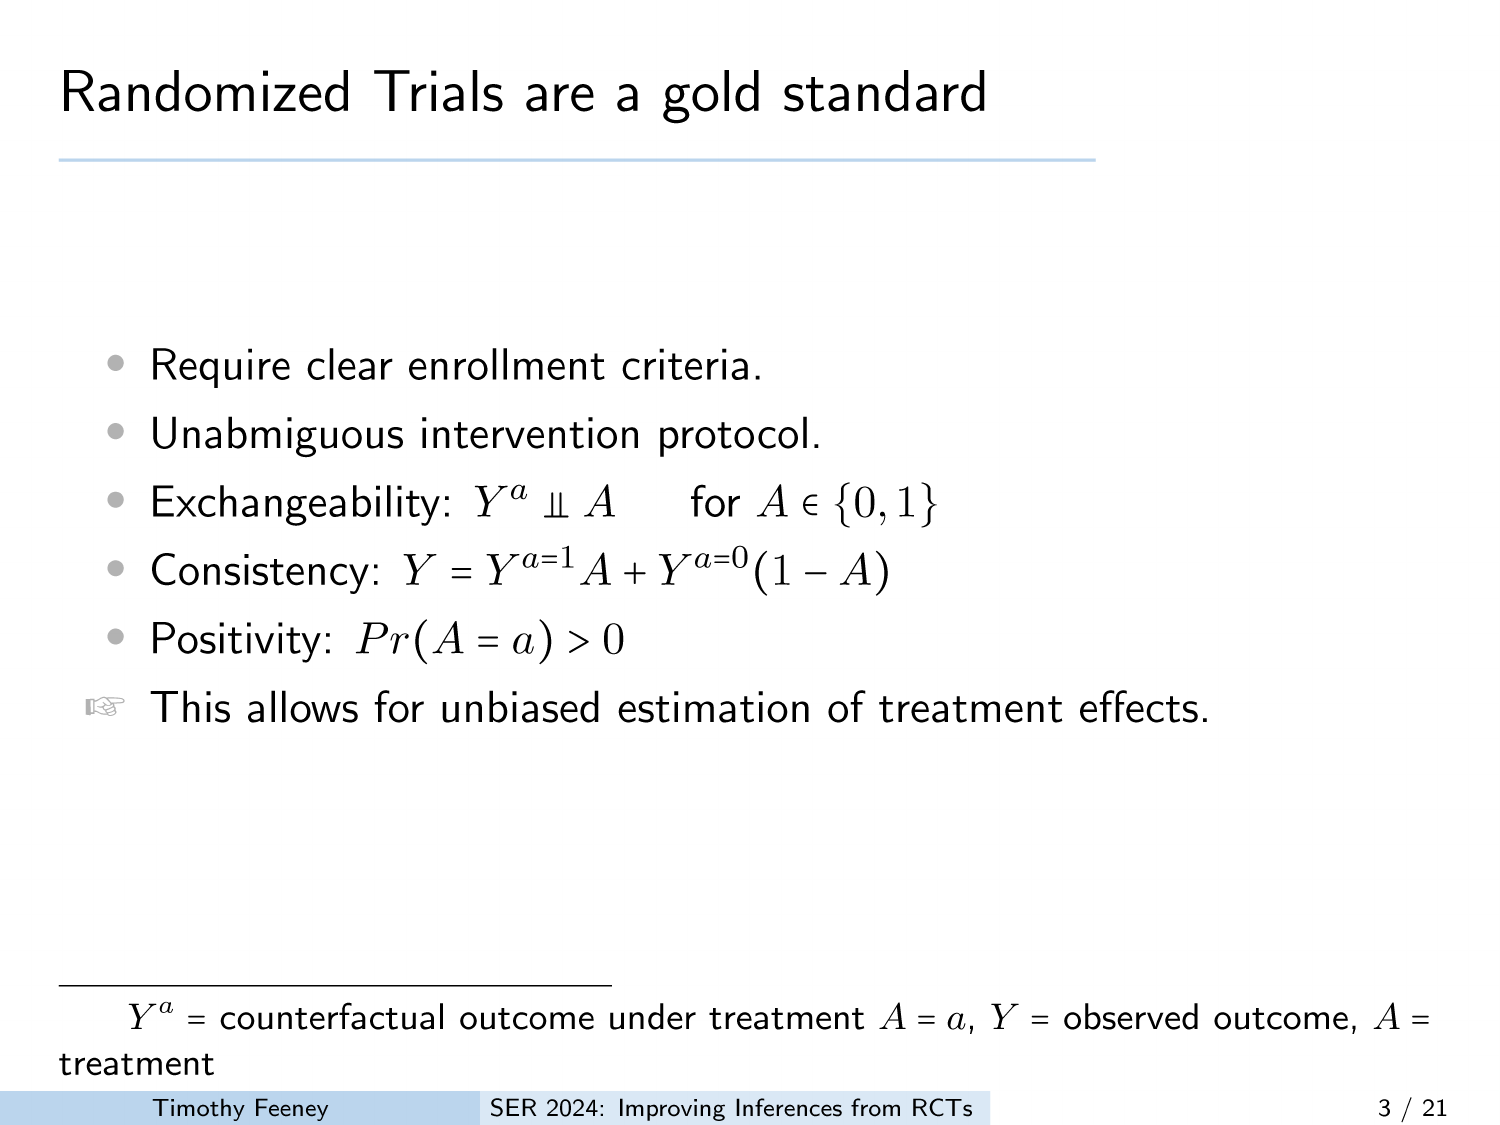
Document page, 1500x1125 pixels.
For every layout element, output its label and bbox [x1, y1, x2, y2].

list [0, 0, 1500, 1125]
